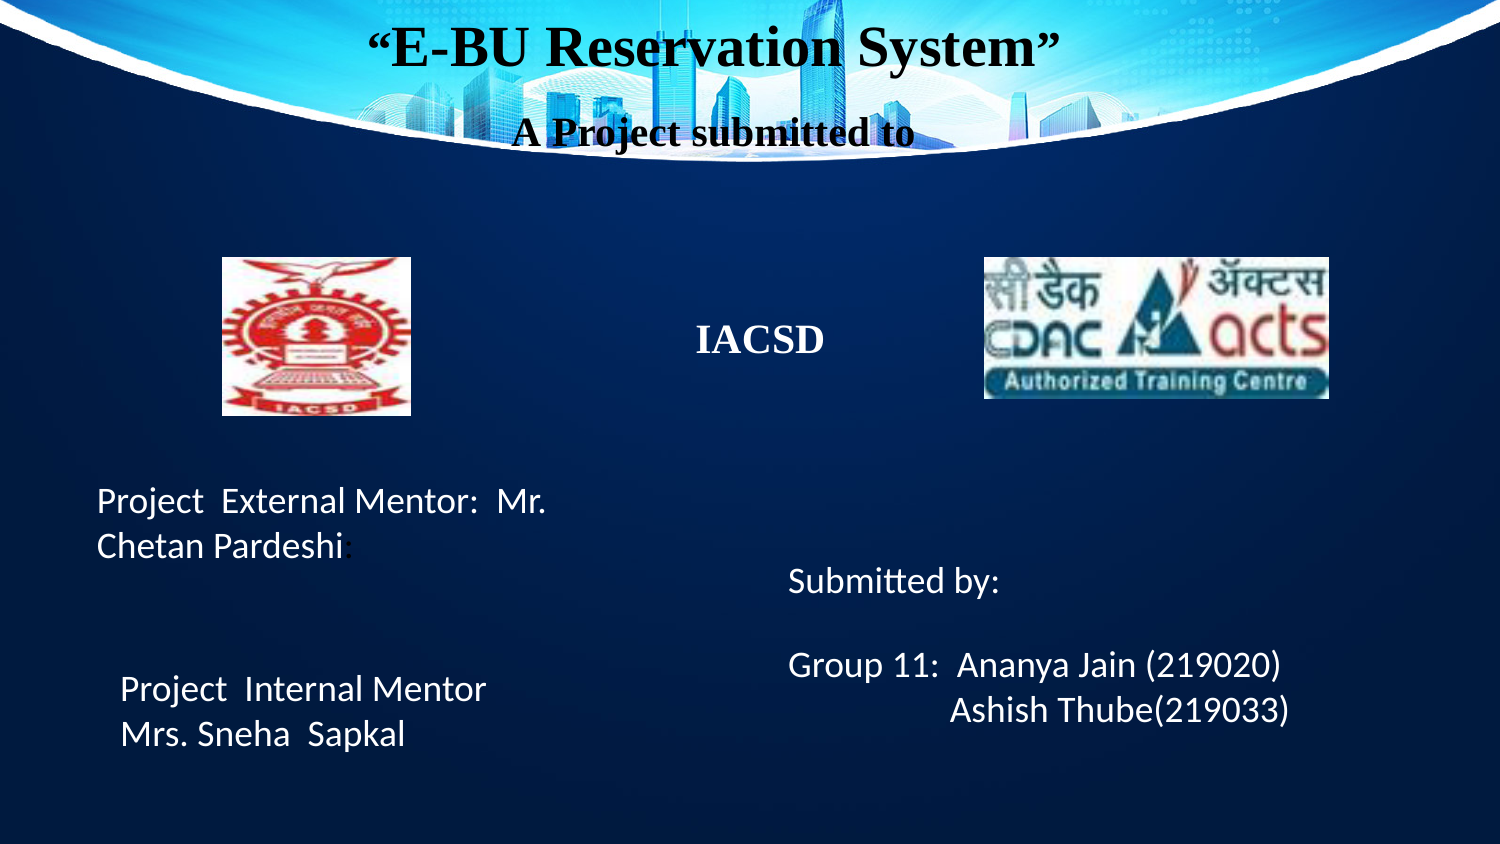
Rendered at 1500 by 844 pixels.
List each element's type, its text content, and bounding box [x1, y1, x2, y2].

text_box Submitted by: [773, 503, 1454, 609]
text_box Project External Mentor: Mr. Chetan Pardeshi: [82, 468, 586, 574]
text_box IACSD [445, 304, 979, 370]
picture [0, 0, 1500, 844]
text_box “E-BU Reservation System” A Project submitted to [23, 1, 1477, 163]
text_box Project Internal Mentor Mrs. Sneha Sapkal [105, 656, 551, 806]
text_box Group 11: Ananya Jain (219020) Ashish Thube(219033) [773, 632, 1454, 738]
